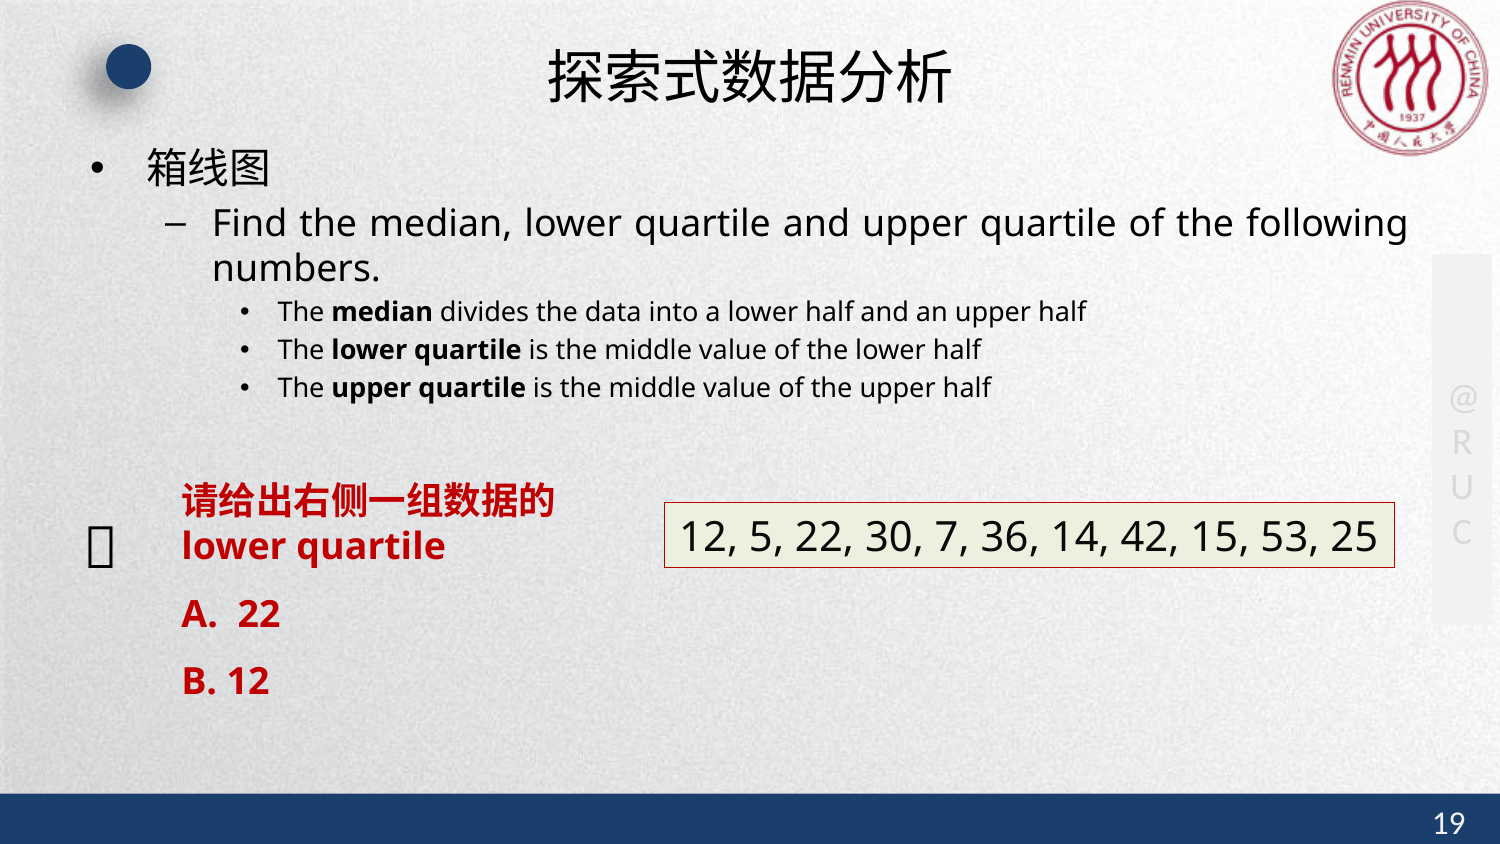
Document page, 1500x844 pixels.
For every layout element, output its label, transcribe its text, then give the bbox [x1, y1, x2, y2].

text_box 12, 5, 22, 30, 7, 36, 14, 42, 15, 53, 25 [664, 502, 1395, 568]
title 探索式数据分析 [75, 33, 1425, 116]
text_box 🔔 [68, 502, 149, 588]
list 箱线图 Find the median, lower quartile and upper quartile of the following numbers. The median divides the data into a lower half and an upper half The lower quartile is the middle value of the lower half The upper quartile is the middle value of the upper half [75, 134, 1425, 781]
picture [0, 0, 1500, 793]
text_box 请给出右侧一组数据的lower quartile A. 22 B. 12 [166, 469, 590, 755]
